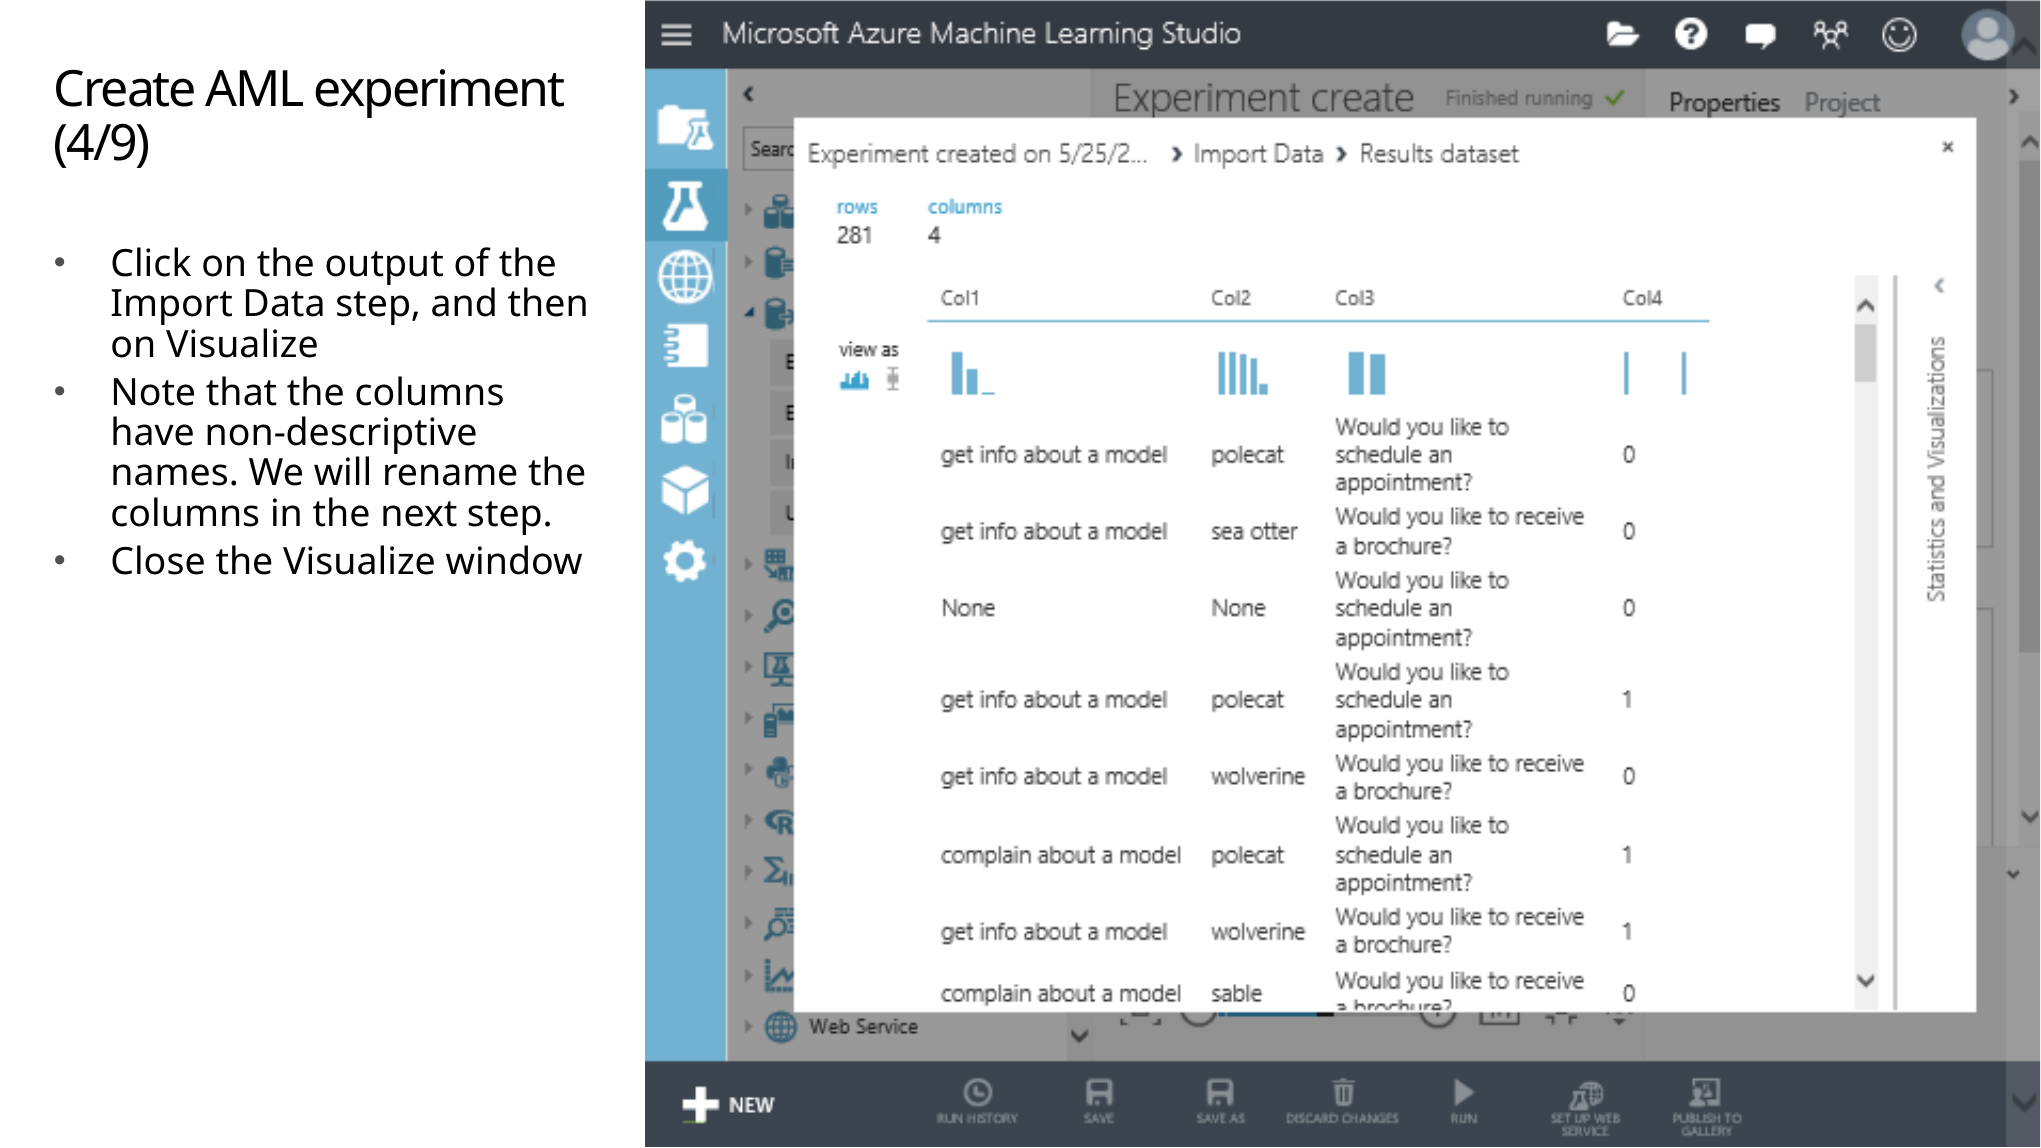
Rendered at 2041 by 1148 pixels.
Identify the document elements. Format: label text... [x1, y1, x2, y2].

picture [644, 0, 2041, 1148]
title Create AML experiment (4/9) [30, 48, 631, 189]
list Click on the output of the Import Data step, and then on Visualize Note that the columns have non-descriptive names. We will rename the columns in the next step. Close the Visualize window [30, 228, 616, 605]
